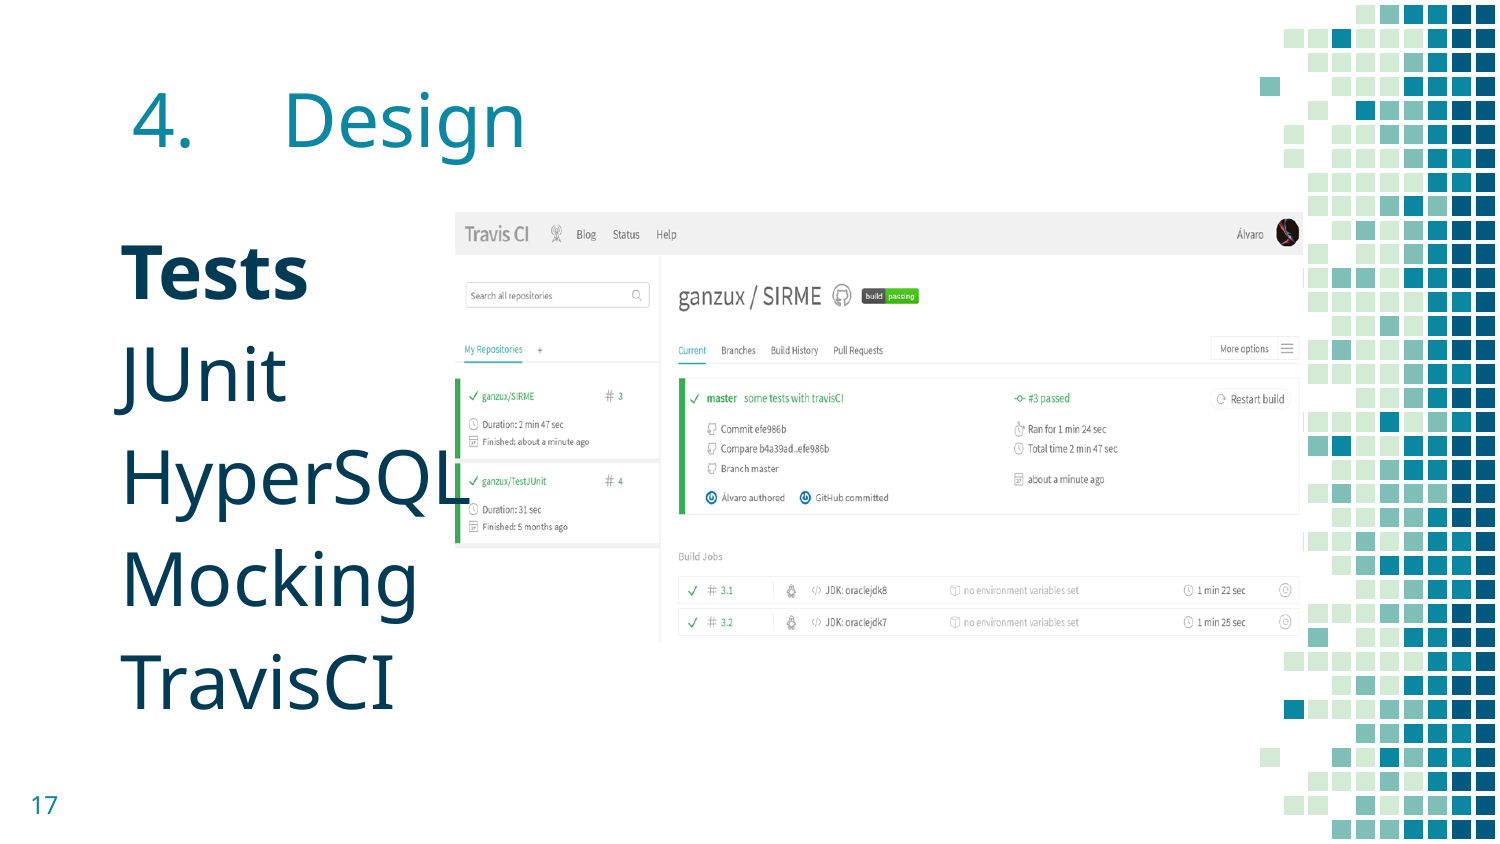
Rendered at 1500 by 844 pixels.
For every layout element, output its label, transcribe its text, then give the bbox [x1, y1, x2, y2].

title 4. Design [117, 37, 1227, 178]
list Tests JUnit HyperSQL Mocking TravisCI [105, 209, 1227, 775]
slide_number ‹#› [15, 774, 105, 839]
picture [455, 212, 1303, 644]
